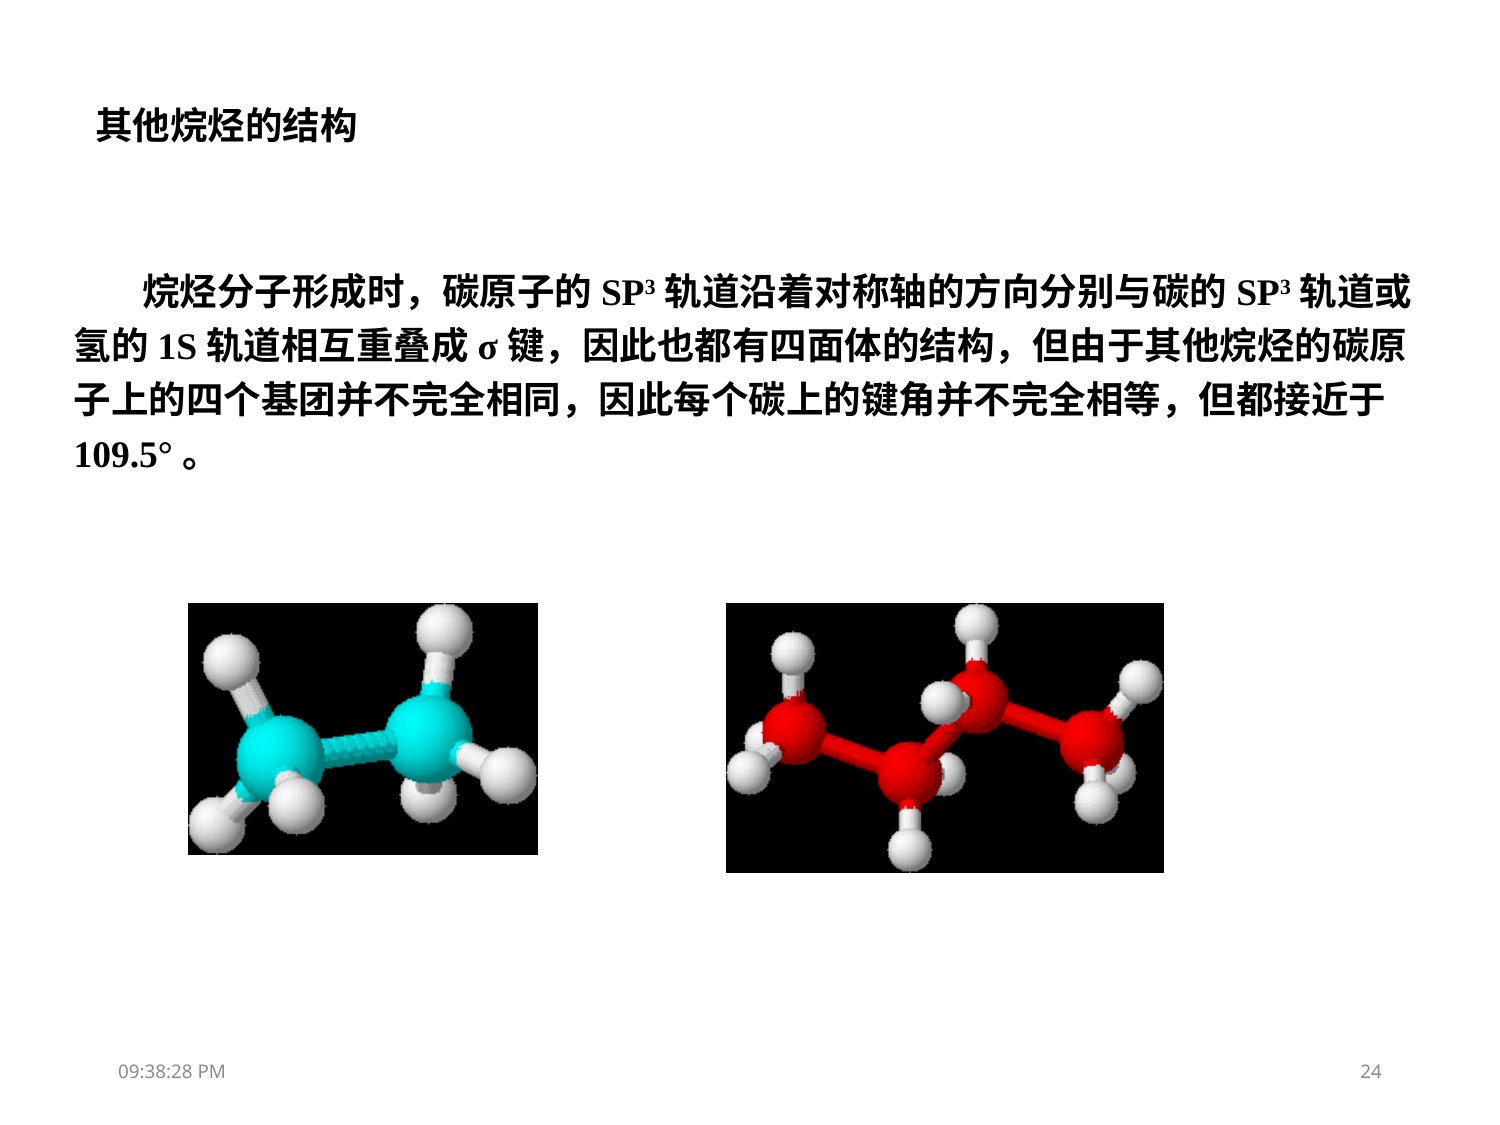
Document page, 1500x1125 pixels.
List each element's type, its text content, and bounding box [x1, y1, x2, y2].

text_box 烷烃分子形成时，碳原子的SP3轨道沿着对称轴的方向分别与碳的SP3轨道或氢的1S轨道相互重叠成σ键，因此也都有四面体的结构，但由于其他烷烃的碳原子上的四个基团并不完全相同，因此每个碳上的键角并不完全相等，但都接近于109.5°。 [58, 251, 1459, 483]
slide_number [103, 1042, 441, 1103]
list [188, 603, 538, 855]
text_box 其他烷烃的结构 [80, 94, 381, 154]
slide_number 24 [1059, 1042, 1397, 1103]
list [726, 603, 1164, 873]
